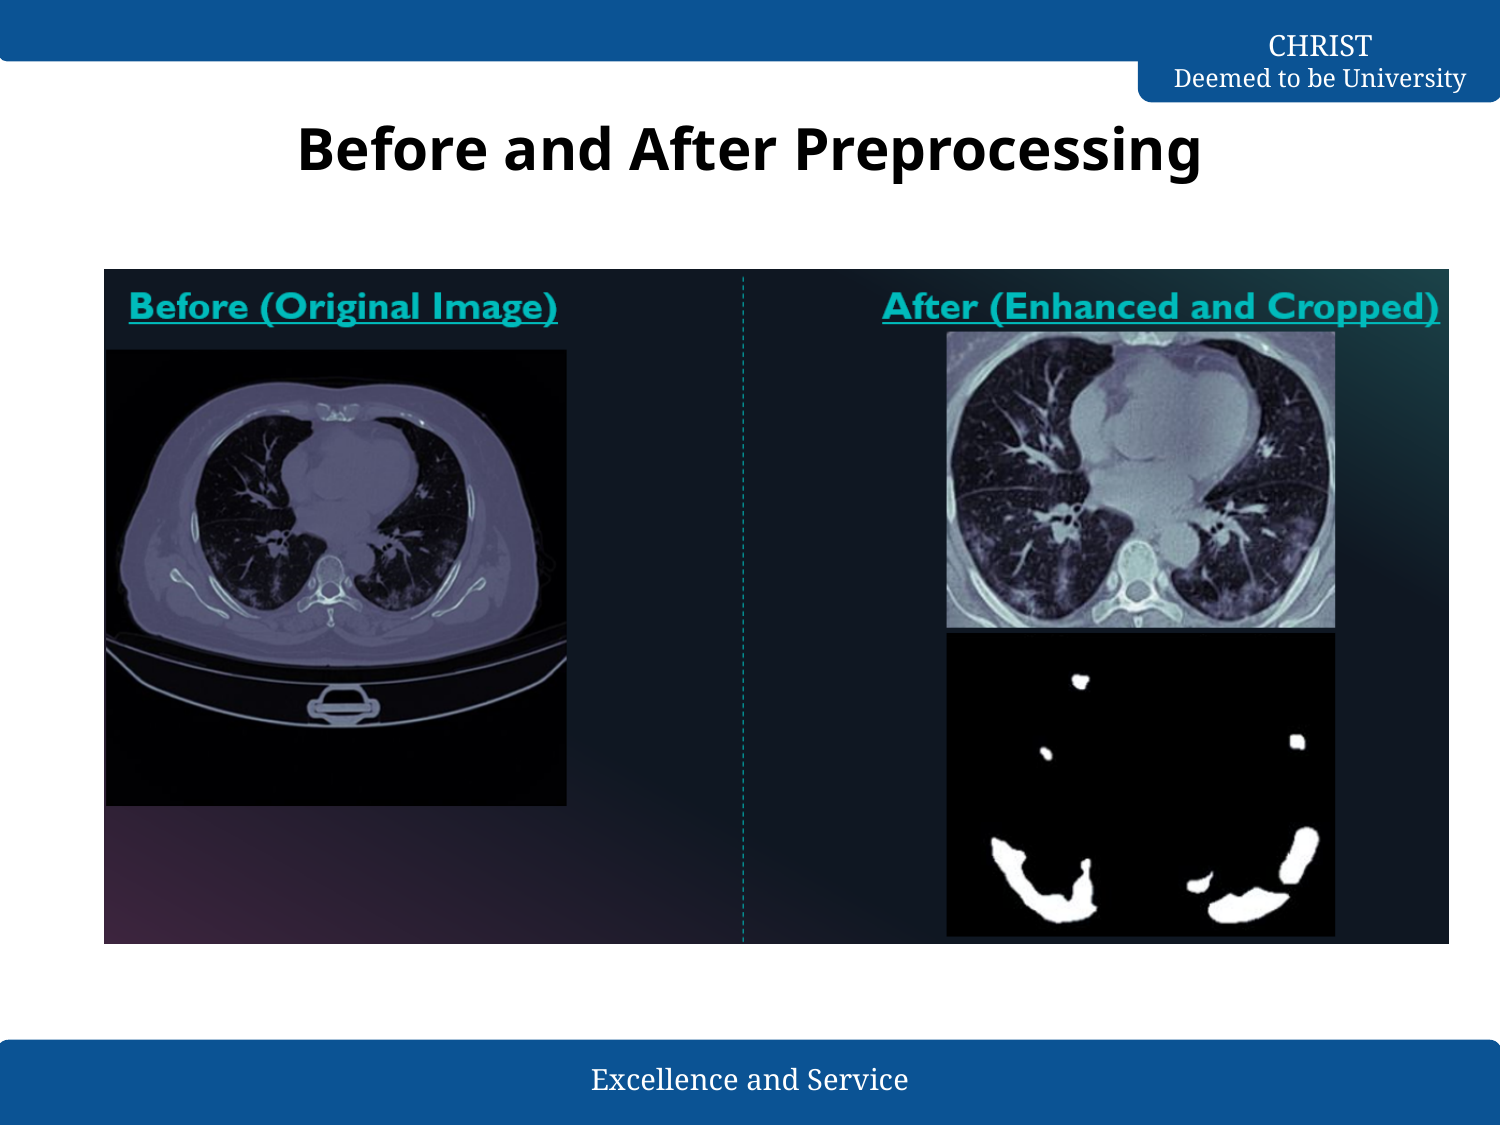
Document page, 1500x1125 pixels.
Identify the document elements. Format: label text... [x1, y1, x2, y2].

title Before and After Preprocessing [51, 97, 1449, 223]
picture [103, 269, 1450, 944]
